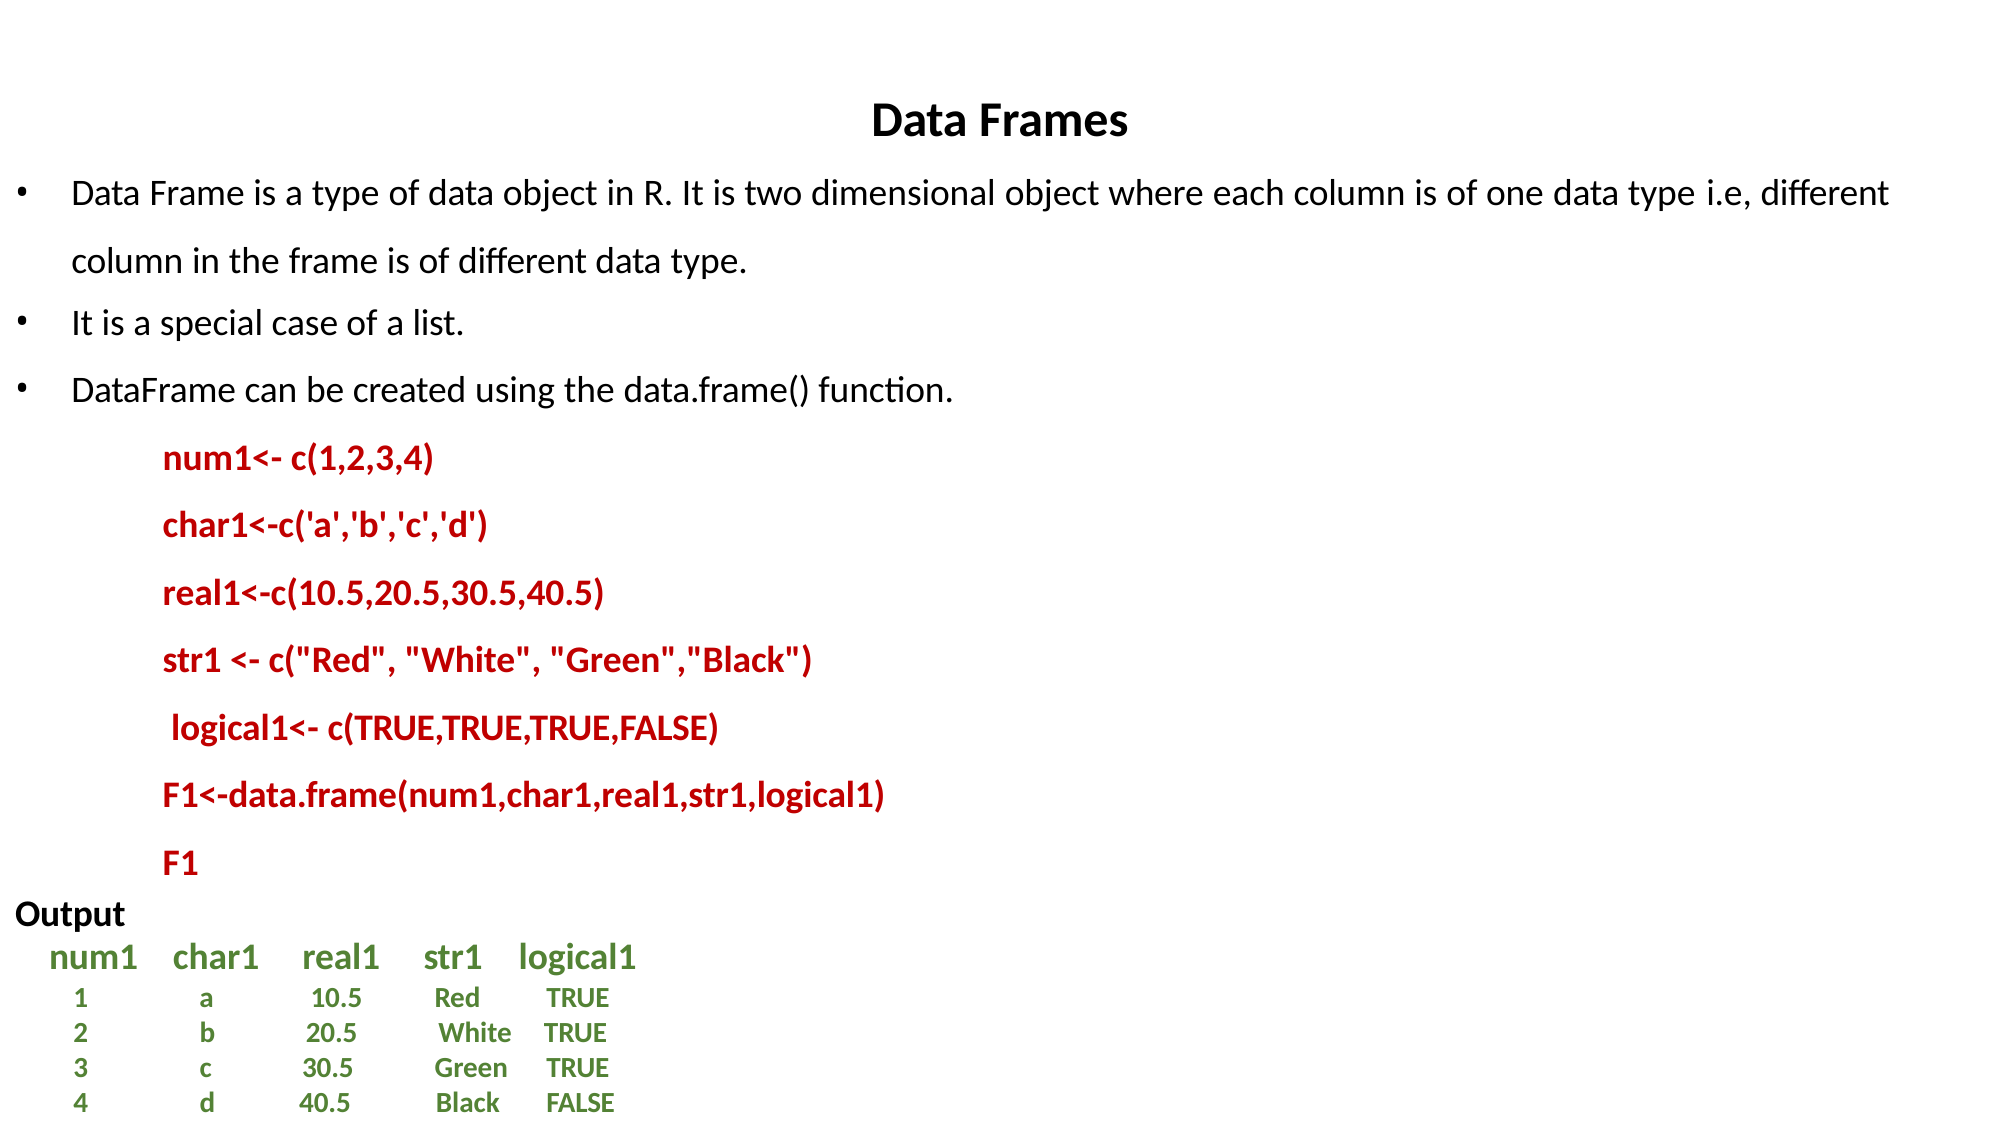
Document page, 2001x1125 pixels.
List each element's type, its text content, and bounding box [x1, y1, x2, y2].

table_cell 30.5 [280, 1054, 402, 1089]
table_header str1 [402, 944, 514, 984]
table_cell 2 [44, 1019, 156, 1054]
table_cell d [156, 1089, 280, 1121]
table_header char1 [156, 944, 280, 984]
table_cell b [156, 1019, 280, 1054]
table_cell Black [402, 1089, 514, 1121]
table_cell White [402, 1019, 514, 1054]
table_header real1 [280, 944, 402, 984]
table_cell 10.5 [280, 984, 402, 1019]
table_cell 4 [44, 1089, 156, 1121]
table_cell TRUE [514, 1019, 642, 1054]
table_header num1 [44, 944, 156, 984]
table_cell 3 [44, 1054, 156, 1089]
table_cell TRUE [514, 984, 642, 1019]
table_cell c [156, 1054, 280, 1089]
table_cell a [156, 984, 280, 1019]
text_box Data Frames Data Frame is a type of data object in R. It is two dimensional object where each column is of one data type i.e, different column in the frame is of different data type. It is a special case of a list. DataFrame can be created using the data.frame() function. num1<- c(1,2,3,4) char1<-c('a','b','c','d') real1<-c(10.5,20.5,30.5,40.5) str1 <- c("Red", "White", "Green","Black") logical1<- c(TRUE,TRUE,TRUE,FALSE) F1<-data.frame(num1,char1,real1,str1,logical1) F1 Output [12, 61, 1903, 935]
table_cell TRUE [514, 1054, 642, 1089]
table_cell 40.5 [280, 1089, 402, 1121]
table_cell 1 [44, 984, 156, 1019]
table_cell Green [402, 1054, 514, 1089]
table_cell Red [402, 984, 514, 1019]
table_cell FALSE [514, 1089, 642, 1121]
table_header logical1 [514, 944, 642, 984]
table_cell 20.5 [280, 1019, 402, 1054]
